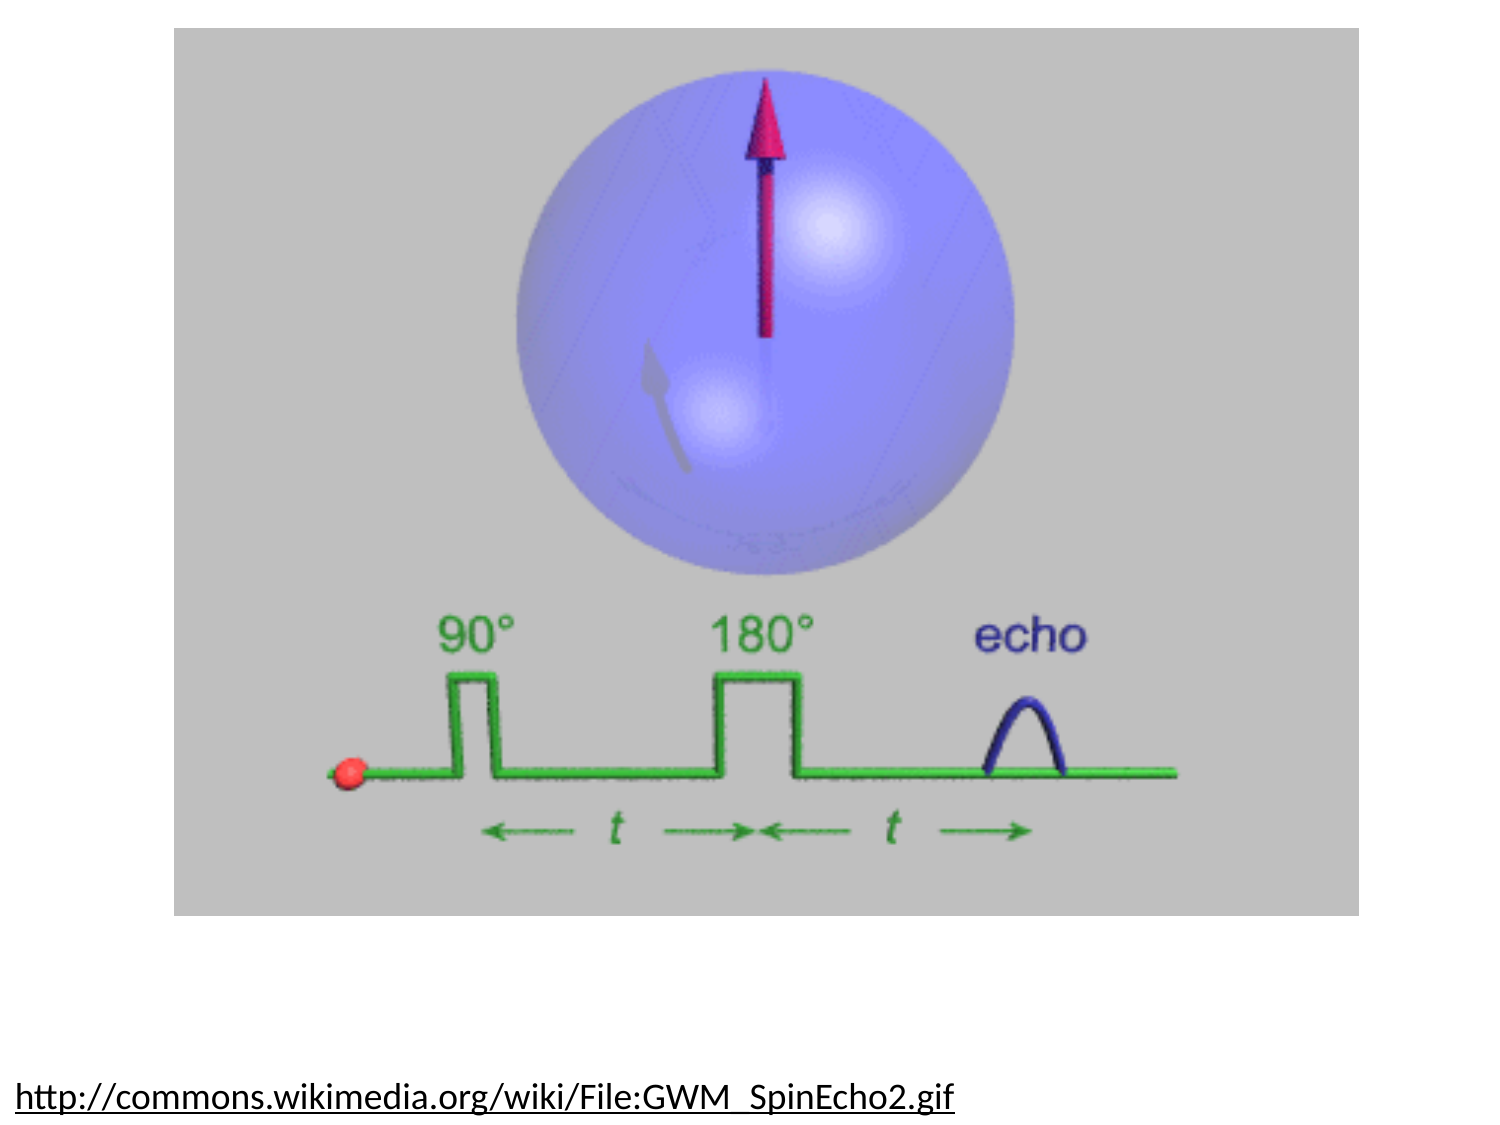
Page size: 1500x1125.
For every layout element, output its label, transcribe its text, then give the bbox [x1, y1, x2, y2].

picture [174, 27, 1359, 916]
text_box http://commons.wikimedia.org/wiki/File:GWM_SpinEcho2.gif [0, 1064, 1463, 1125]
